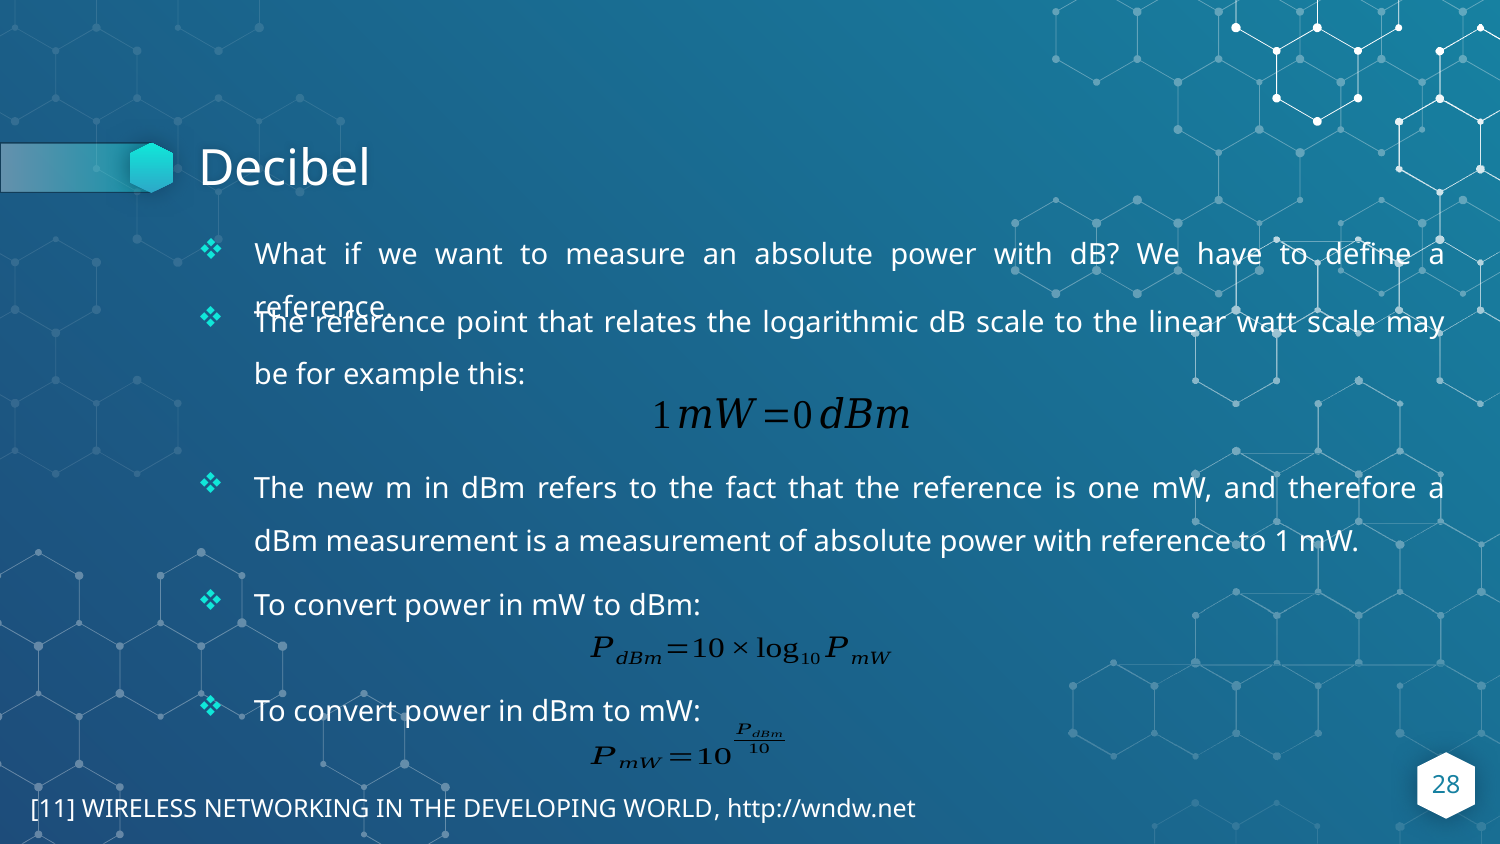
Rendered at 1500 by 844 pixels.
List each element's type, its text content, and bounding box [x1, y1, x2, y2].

title Decibel [198, 140, 1500, 198]
text_box To convert power in dBm to mW: [197, 674, 1447, 729]
text_box What if we want to measure an absolute power with dB? We have to define a reference. [198, 217, 1447, 285]
slide_number 28 [1417, 752, 1475, 819]
text_box The new m in dBm refers to the fact that the reference is one mW, and therefore a dBm measurement is a measurement of absolute power with reference to 1 mW. [197, 451, 1447, 568]
text_box [11] WIRELESS NETWORKING IN THE DEVELOPING WORLD, http://wndw.net [15, 785, 1232, 831]
text_box The reference point that relates the logarithmic dB scale to the linear watt scale may be for example this: [197, 285, 1447, 393]
text_box To convert power in mW to dBm: [197, 568, 1447, 622]
